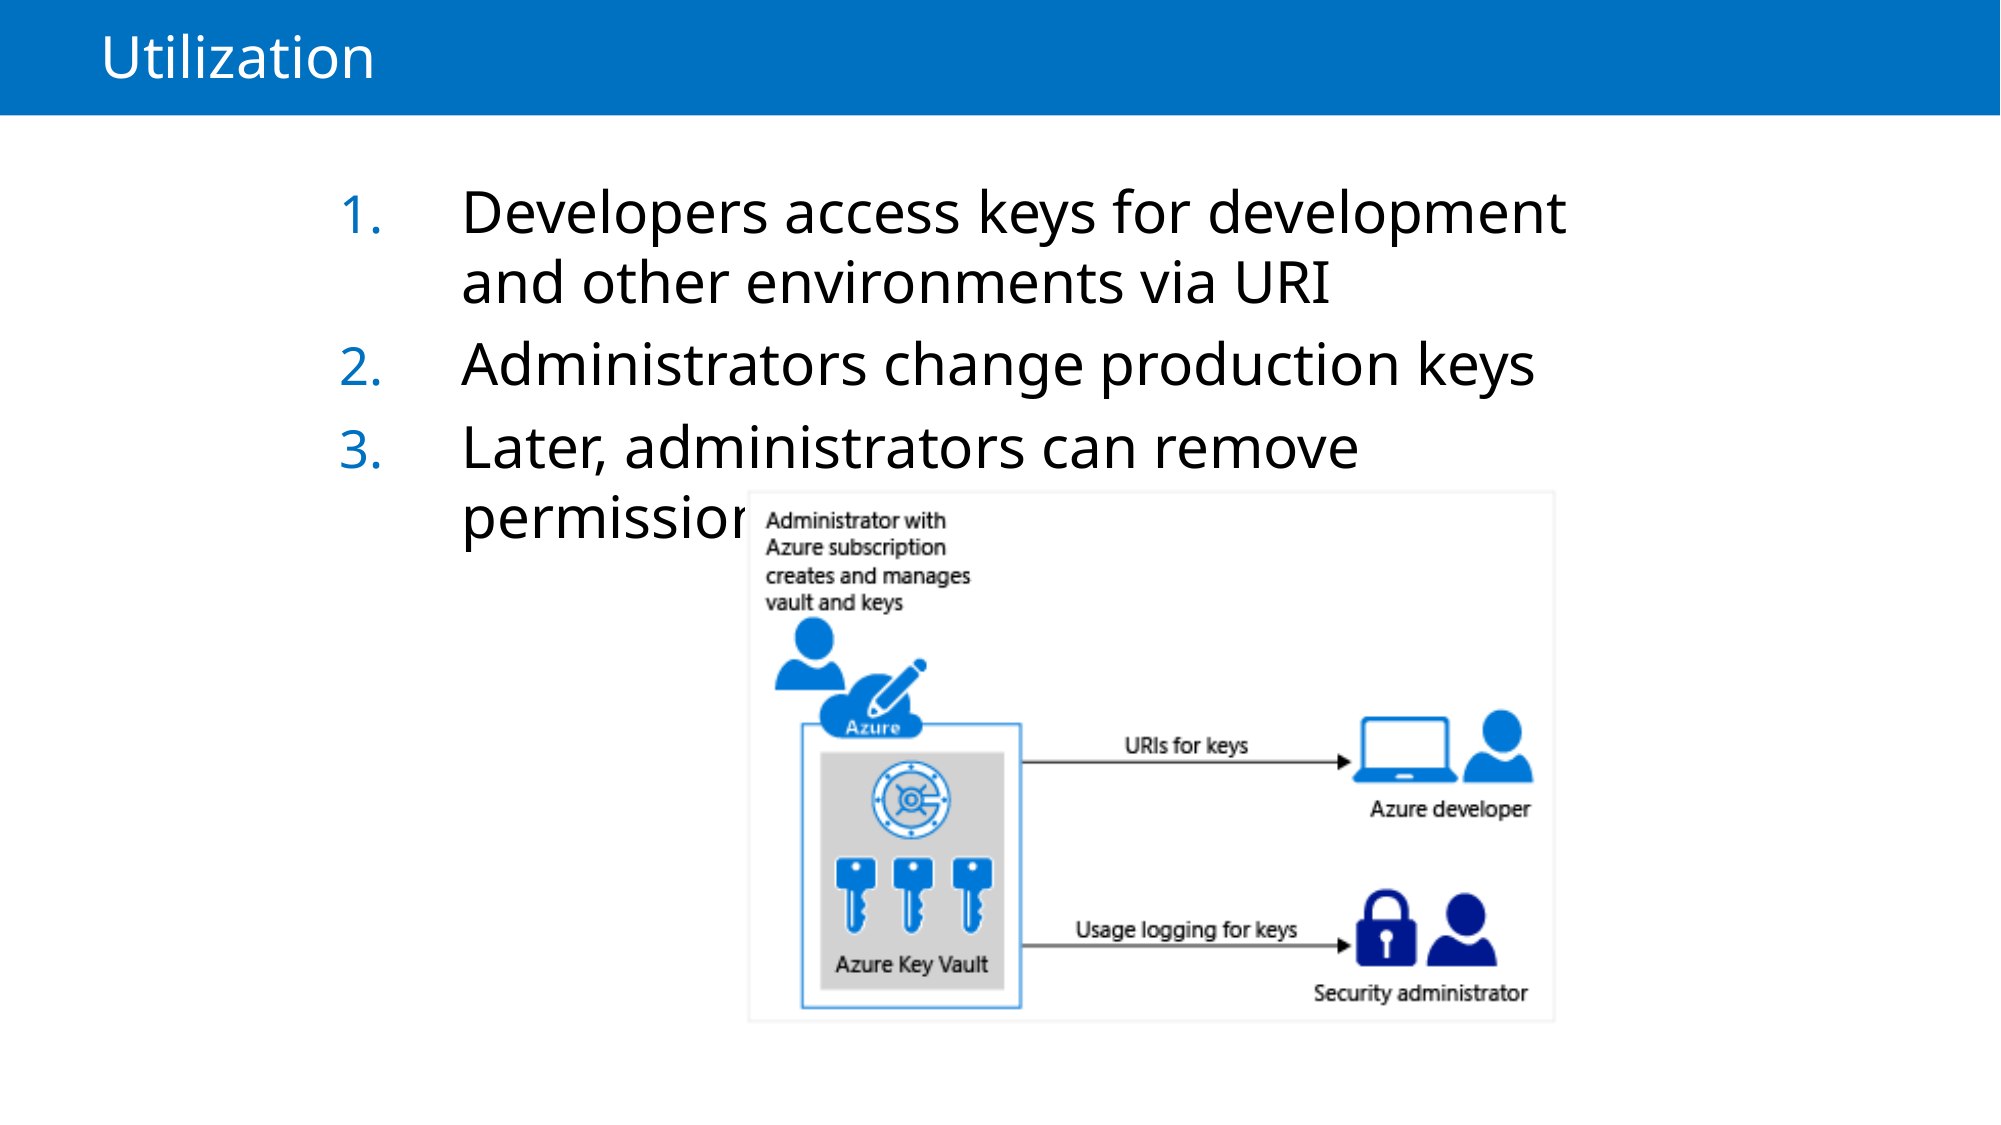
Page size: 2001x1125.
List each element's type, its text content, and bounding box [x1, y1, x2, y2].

text_box Developers access keys for development and other environments via URI Administrators change production keys Later, administrators can remove permissions to keys [325, 167, 1658, 1012]
picture [744, 488, 1559, 1026]
title Utilization [100, 0, 1802, 122]
